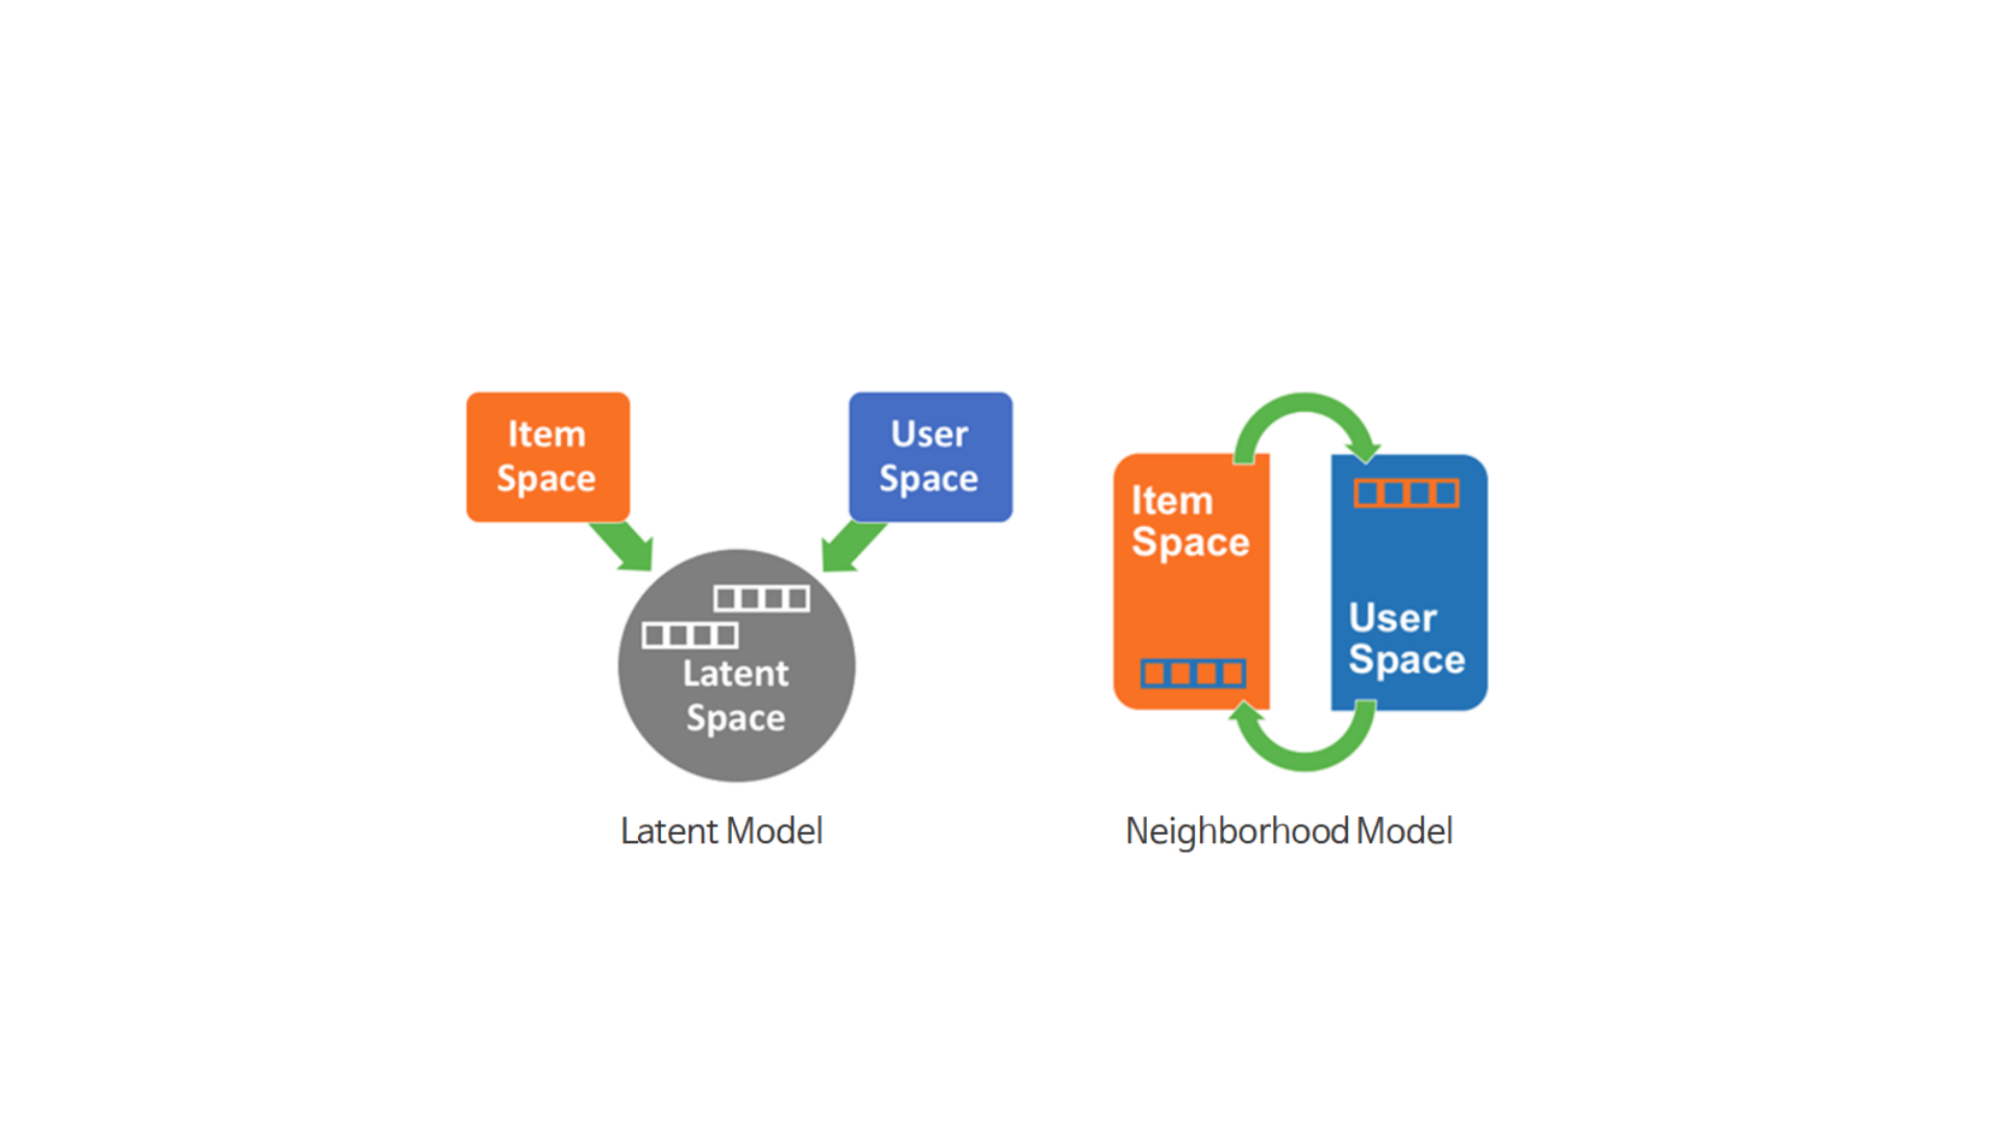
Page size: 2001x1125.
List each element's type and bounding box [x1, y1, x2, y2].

picture [425, 340, 1049, 860]
picture [1073, 340, 1541, 860]
